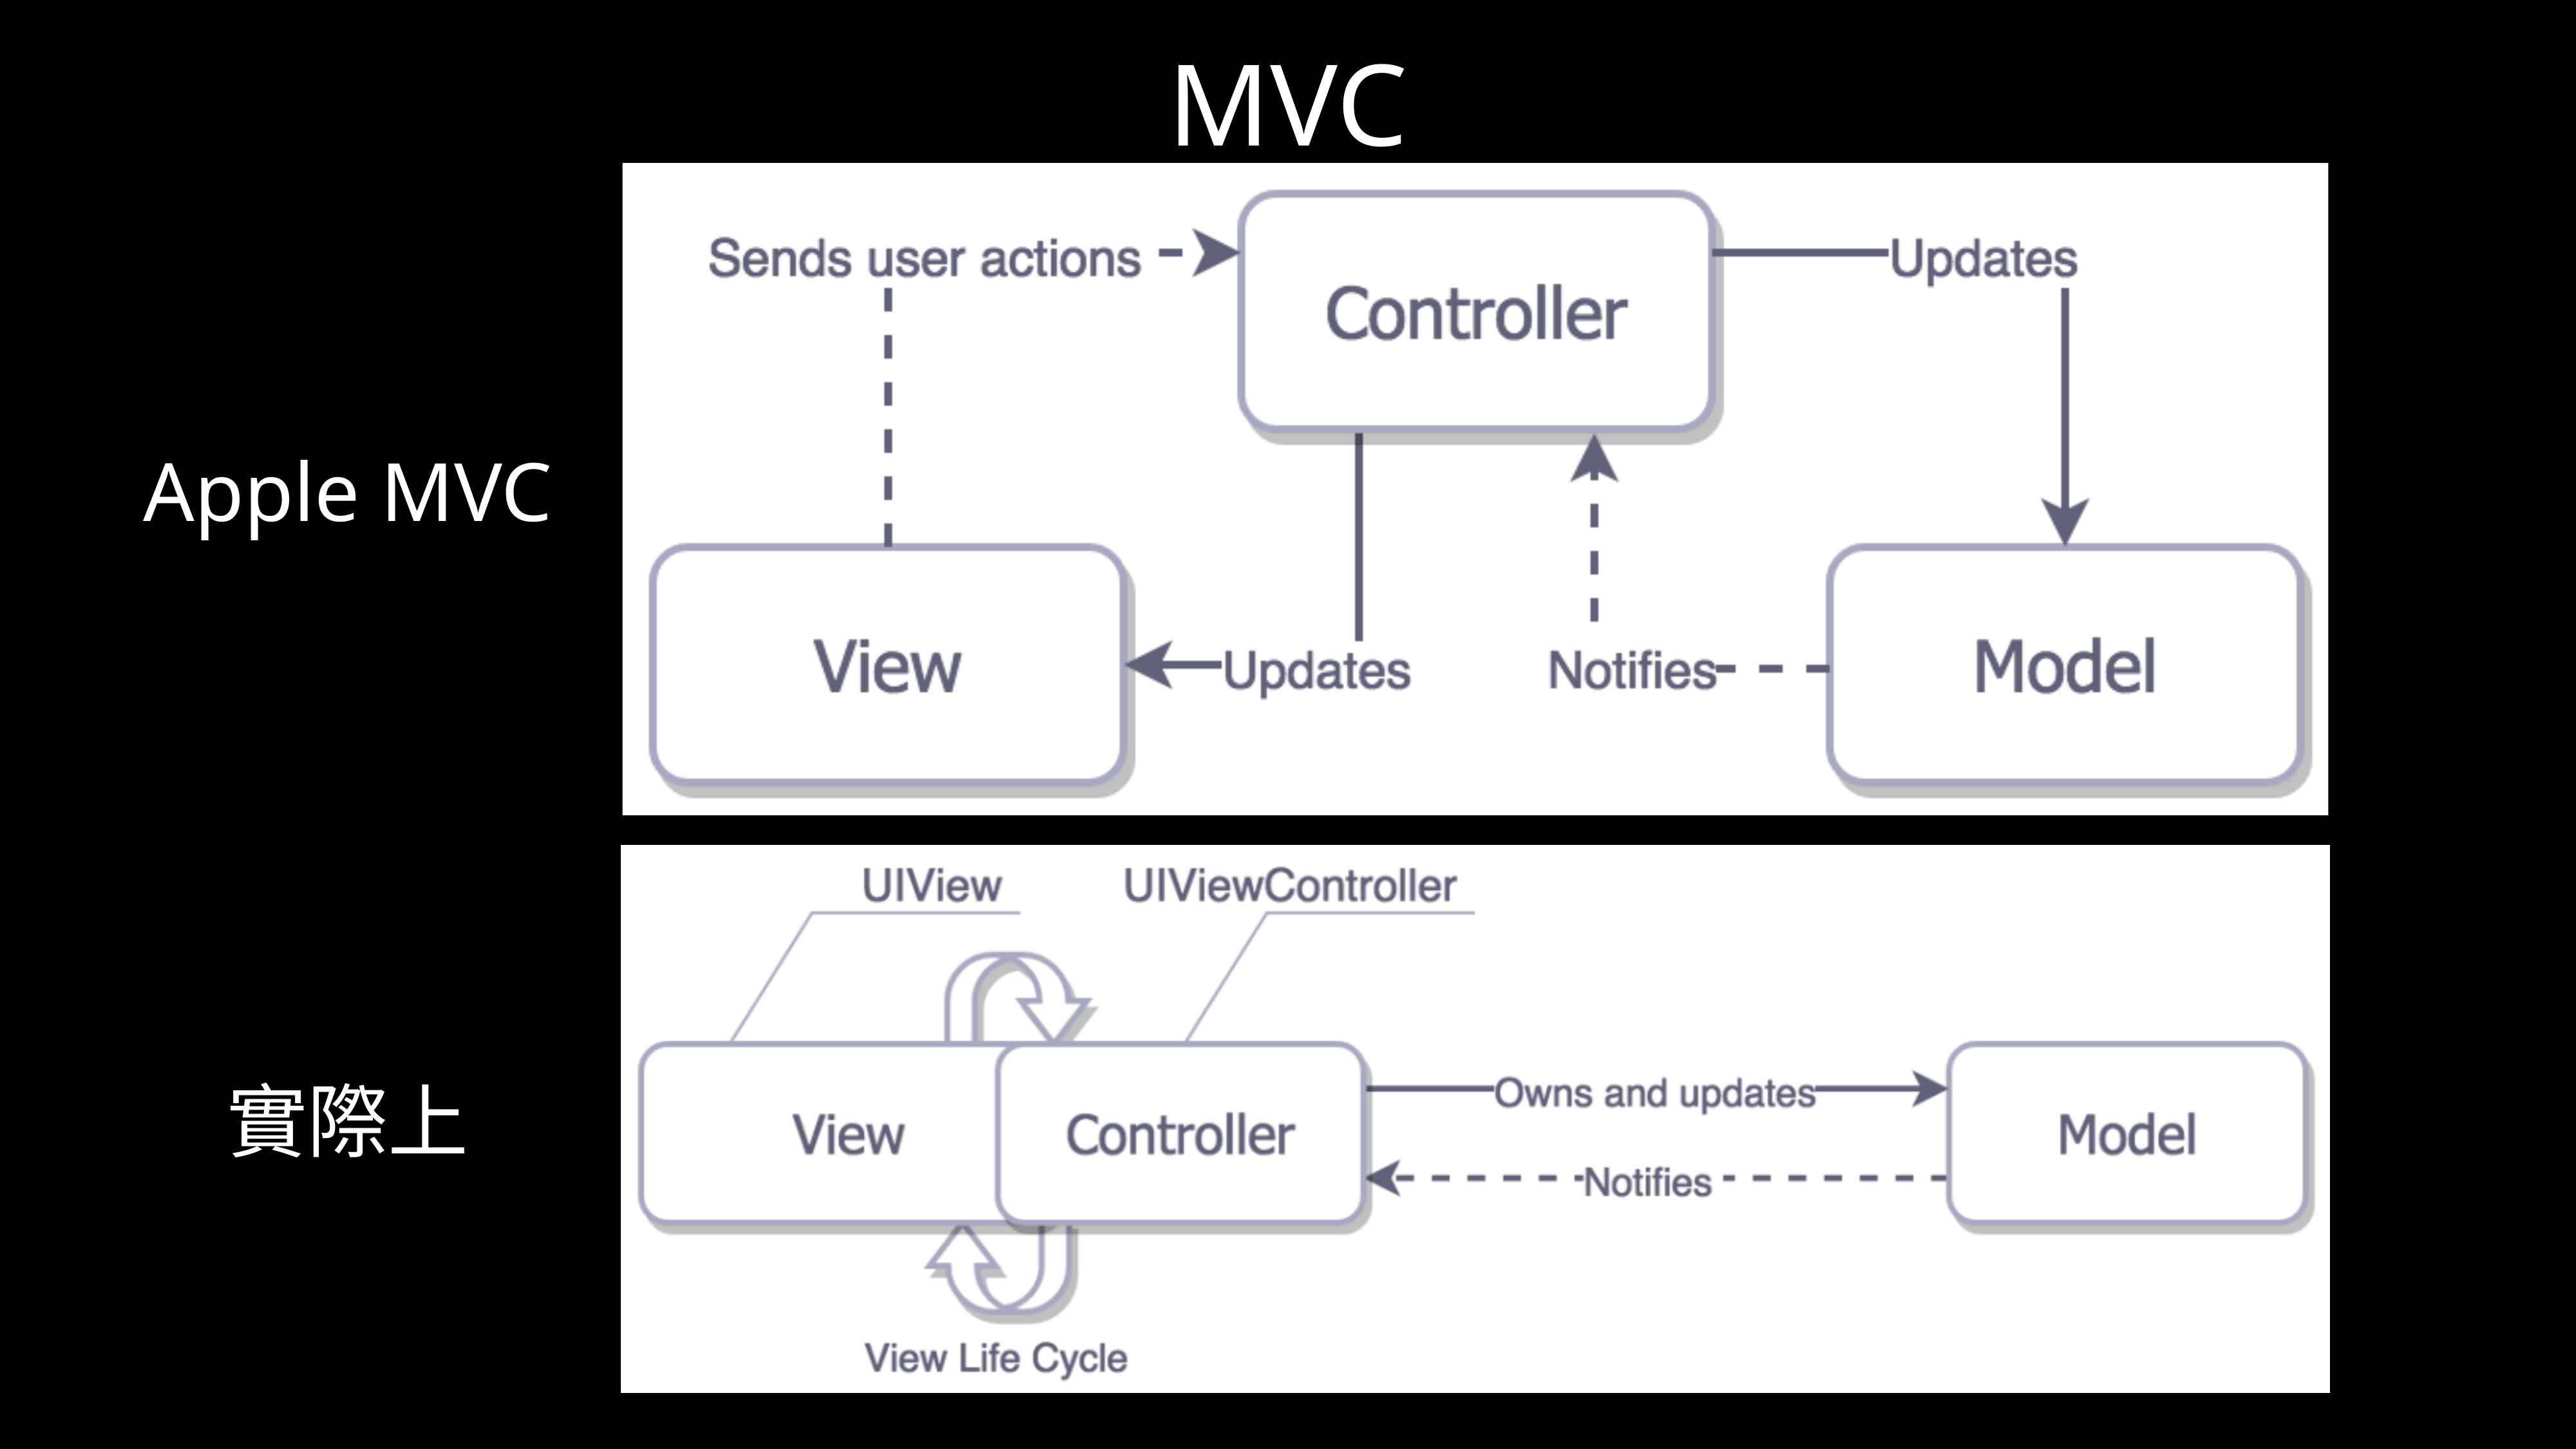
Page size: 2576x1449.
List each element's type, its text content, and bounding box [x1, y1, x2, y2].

text_box Apple MVC [138, 435, 558, 543]
picture [621, 844, 2330, 1393]
text_box 實際上 [220, 1063, 477, 1175]
picture [622, 162, 2329, 816]
text_box MVC [1160, 25, 1416, 162]
